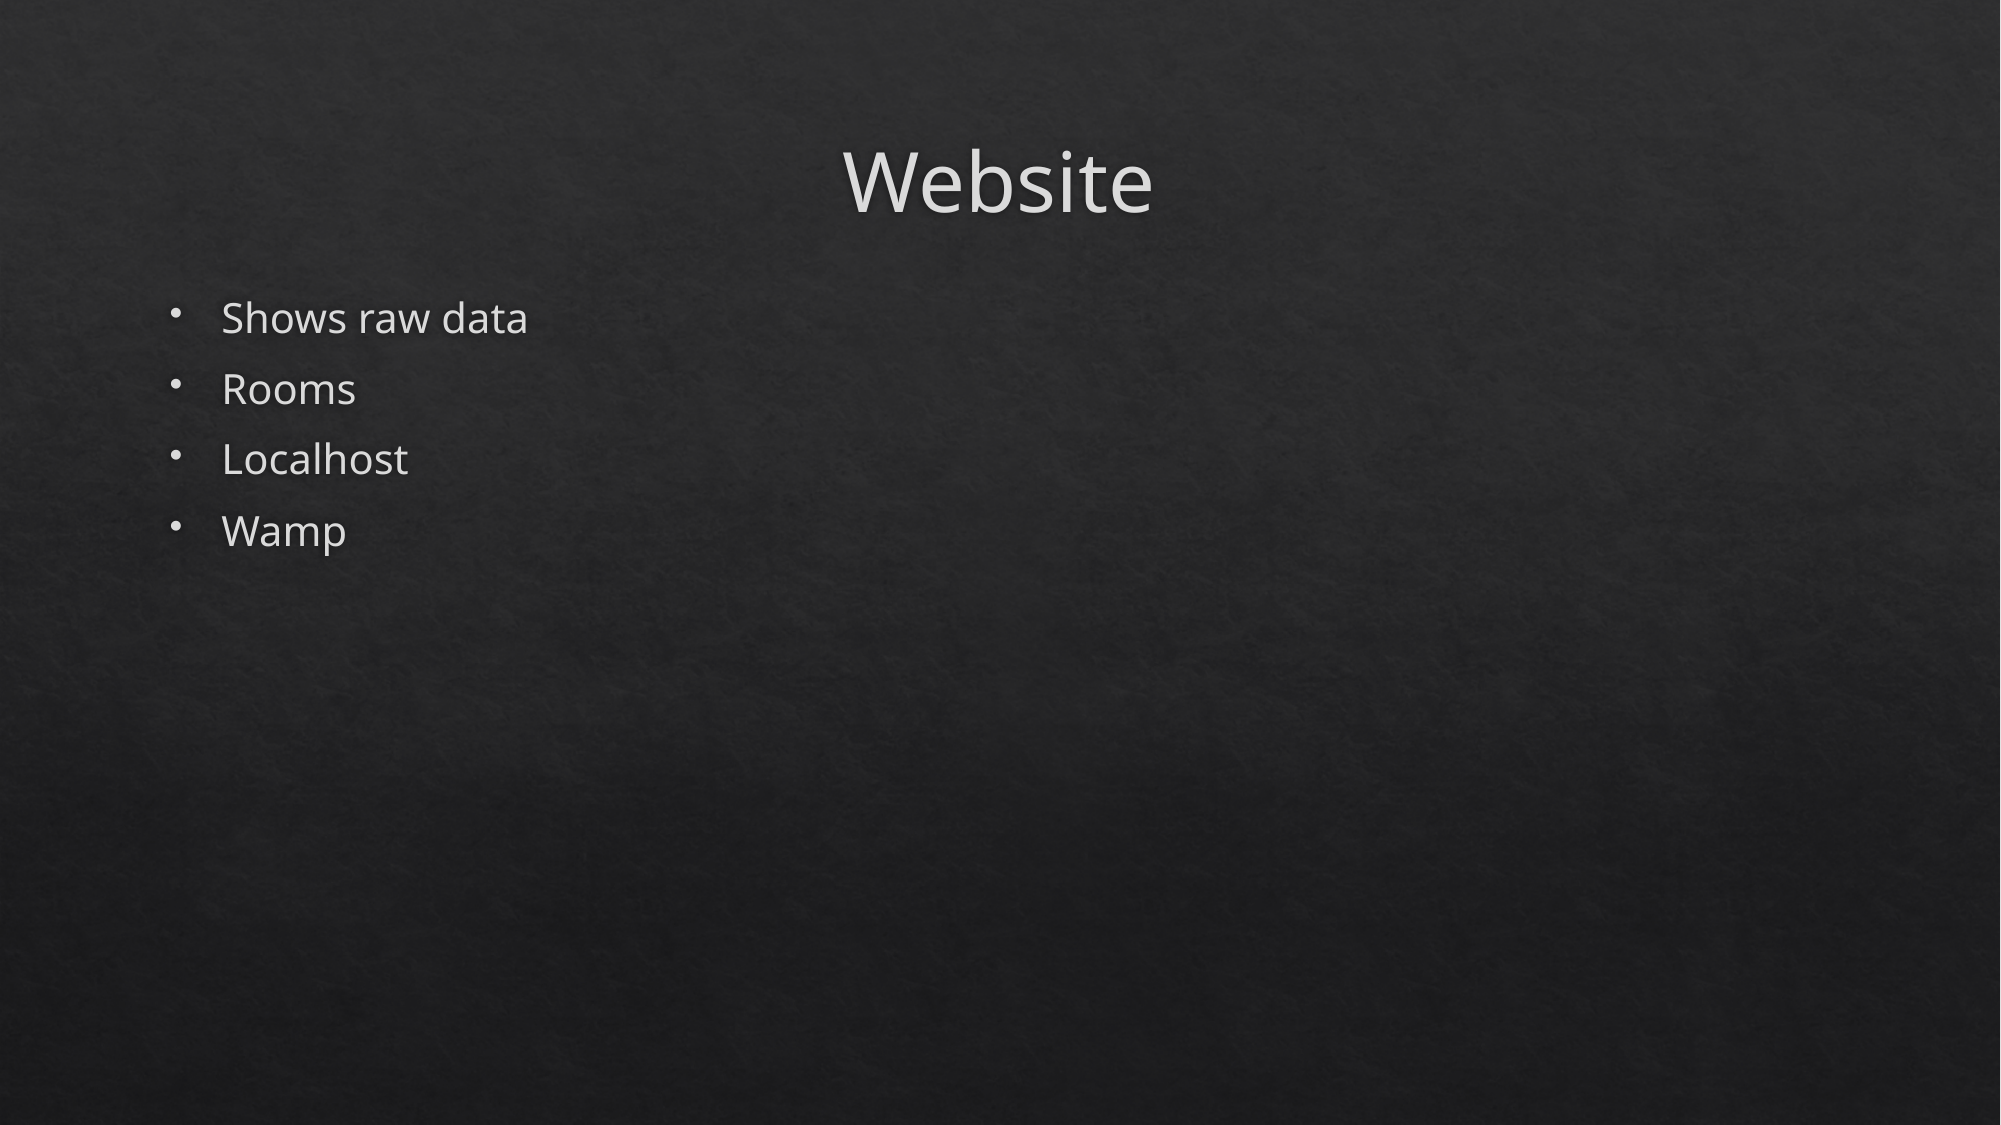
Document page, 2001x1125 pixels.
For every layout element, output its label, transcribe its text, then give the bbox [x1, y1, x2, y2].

list Shows raw data Rooms Localhost Wamp [149, 284, 1849, 950]
title Website [149, 99, 1849, 260]
